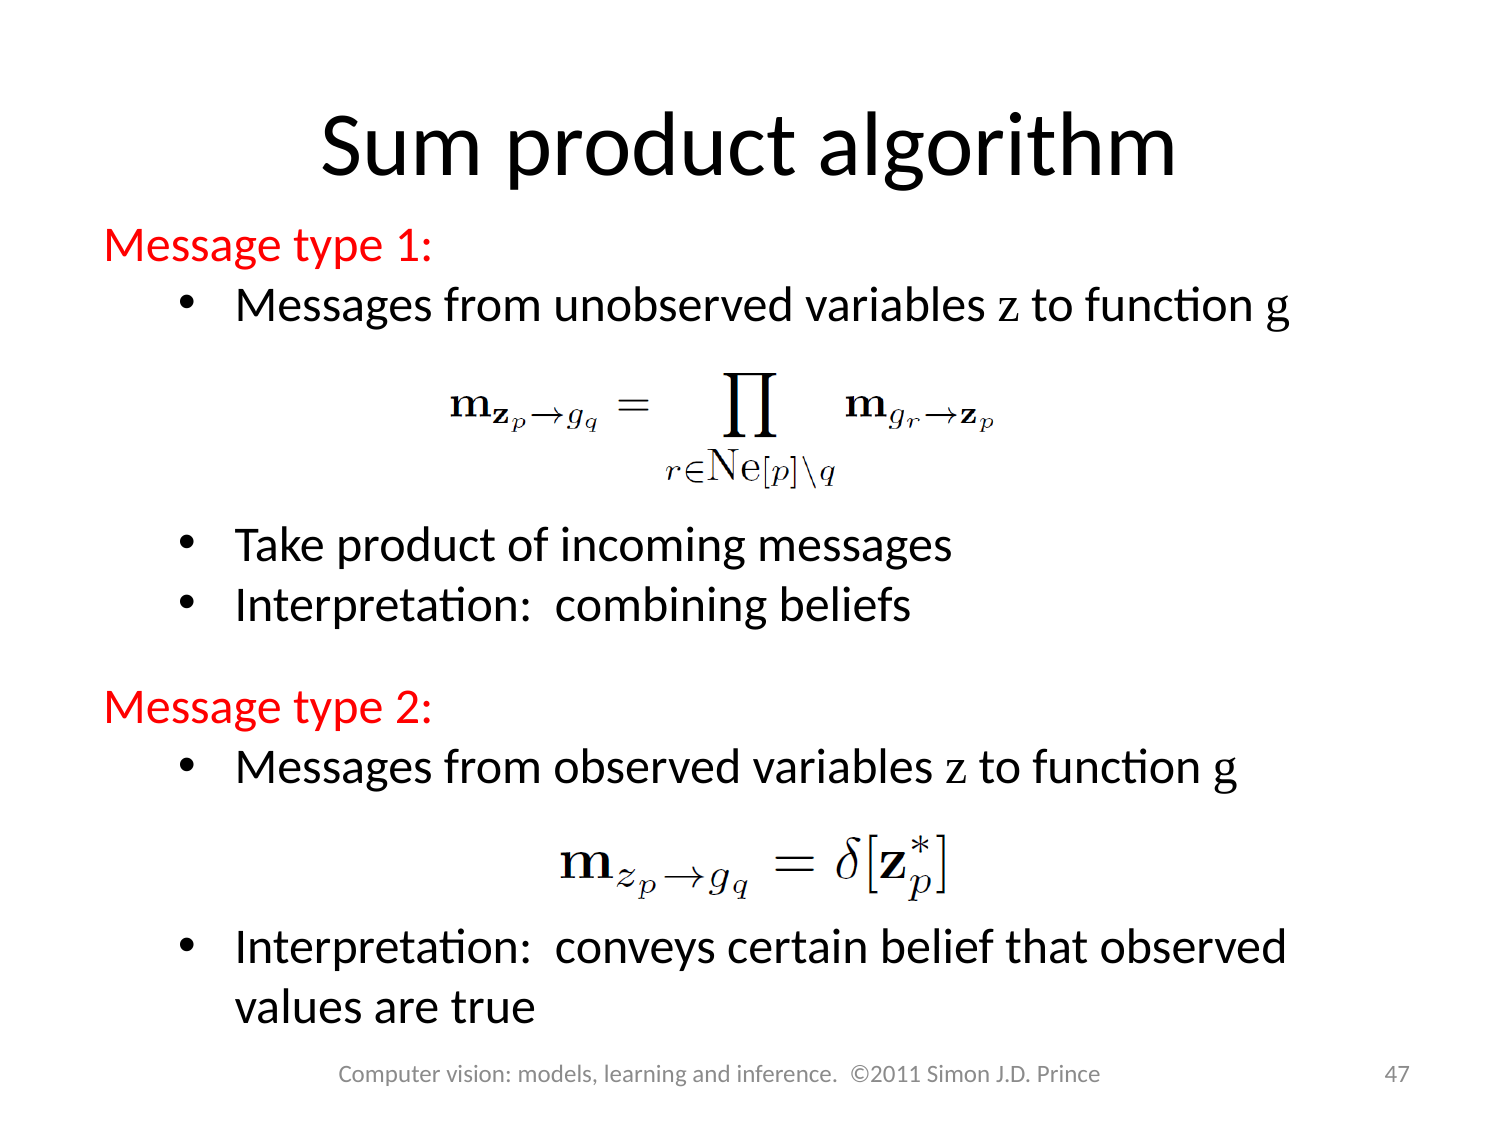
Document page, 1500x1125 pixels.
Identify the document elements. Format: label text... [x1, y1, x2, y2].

slide_number 47 [1140, 1042, 1425, 1103]
picture [430, 342, 999, 511]
text_box Message type 1: Messages from unobserved variables z to function g Take product of incoming messages Interpretation: combining beliefs [88, 143, 1365, 666]
picture [545, 810, 951, 912]
text_box Message type 2: Messages from observed variables z to function g Interpretation: conveys certain belief that observed values are true [88, 666, 1365, 1102]
title Sum product algorithm [75, 45, 1425, 233]
